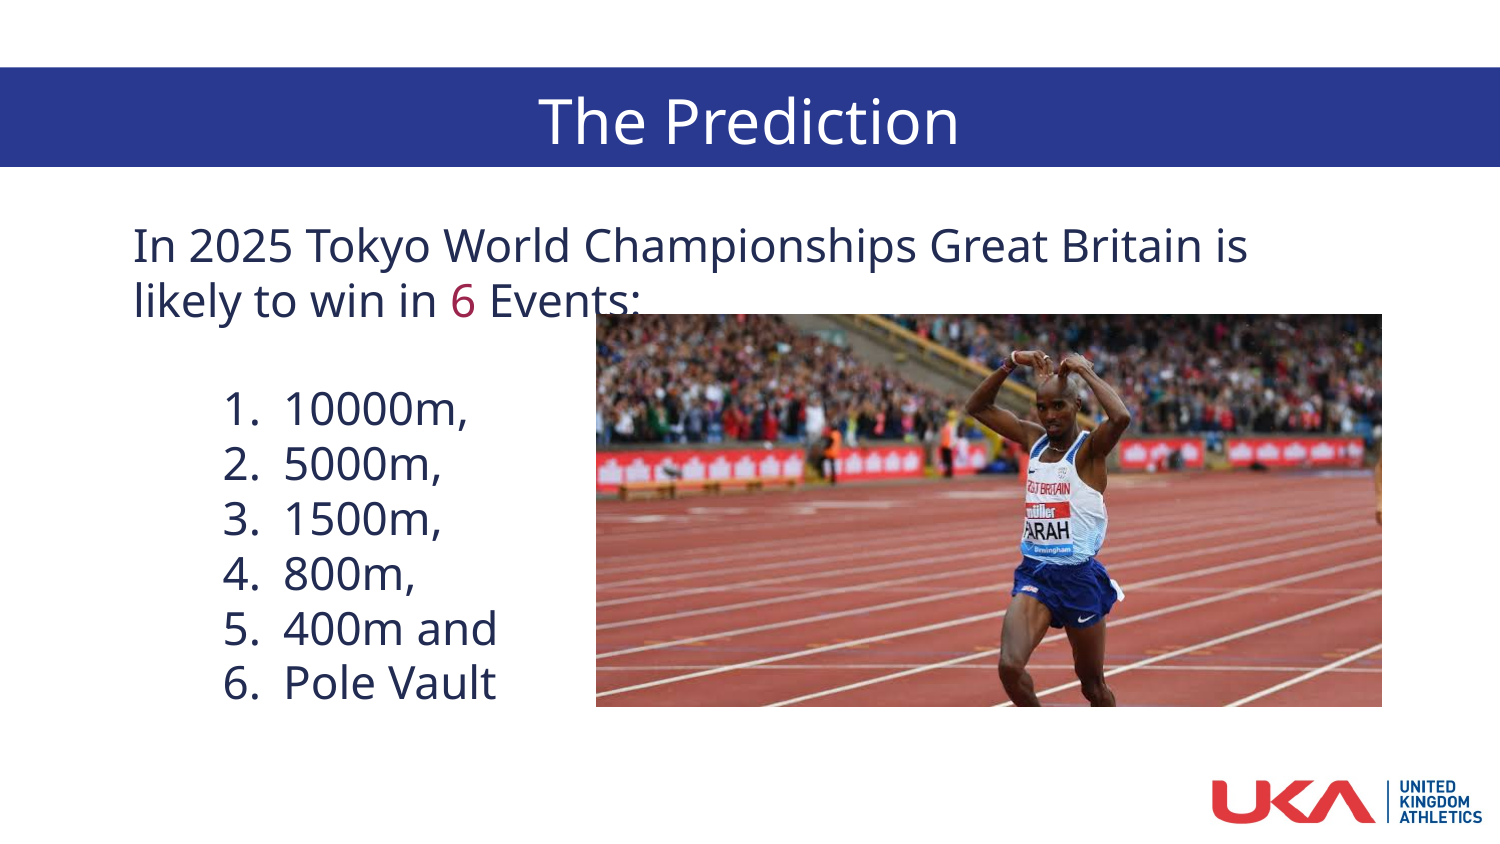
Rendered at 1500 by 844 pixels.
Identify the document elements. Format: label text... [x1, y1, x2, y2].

picture [596, 314, 1383, 707]
title 10000m, 5000m, 1500m, 800m, 400m and Pole Vault [118, 301, 1026, 789]
picture [1194, 753, 1500, 844]
title The Prediction [0, 67, 1500, 167]
list In 2025 Tokyo World Championships Great Britain is likely to win in 6 Events: [118, 201, 1382, 268]
